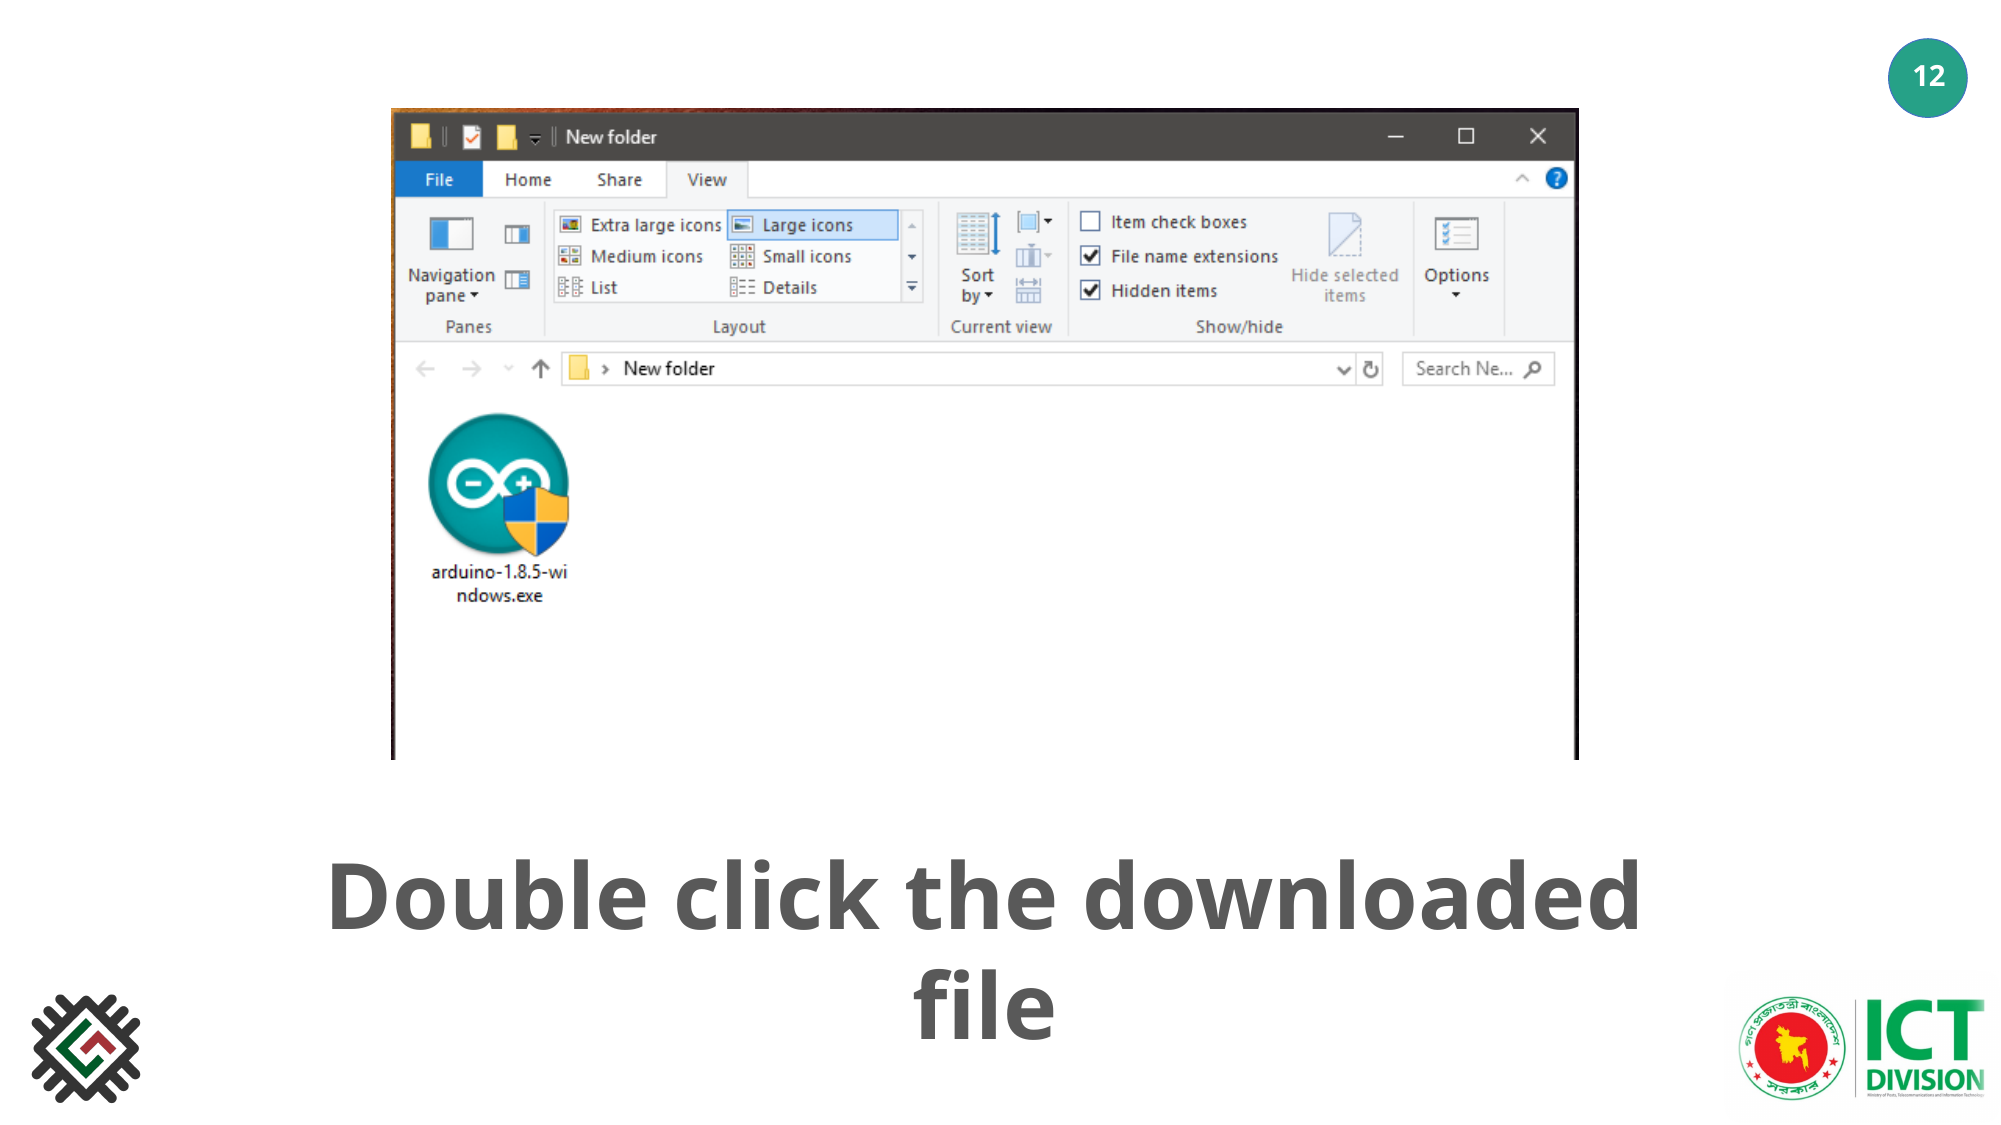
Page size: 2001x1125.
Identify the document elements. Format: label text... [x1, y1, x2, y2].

picture [23, 985, 150, 1109]
picture [390, 108, 1579, 760]
picture [1753, 999, 1971, 1095]
text_box Double click the downloaded file [289, 830, 1681, 1066]
